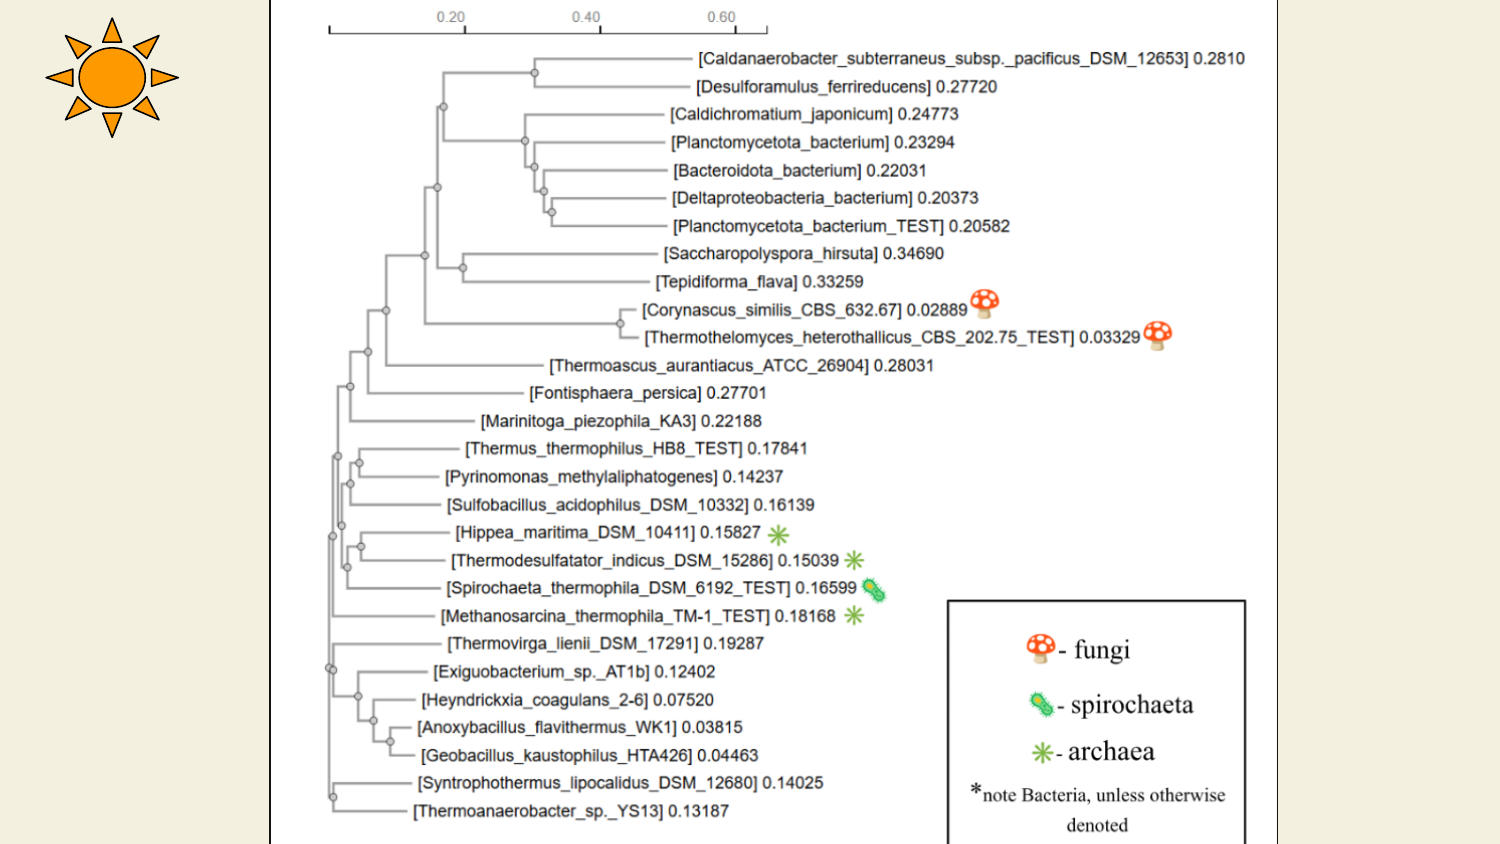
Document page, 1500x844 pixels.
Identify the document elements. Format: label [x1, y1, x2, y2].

text_box [102, 18, 122, 43]
text_box [46, 69, 73, 87]
text_box [65, 96, 92, 120]
text_box [79, 47, 146, 108]
text_box [133, 96, 159, 120]
picture [270, 0, 1277, 844]
text_box [102, 113, 122, 138]
text_box [133, 35, 159, 59]
text_box [151, 69, 179, 87]
text_box [65, 35, 92, 59]
